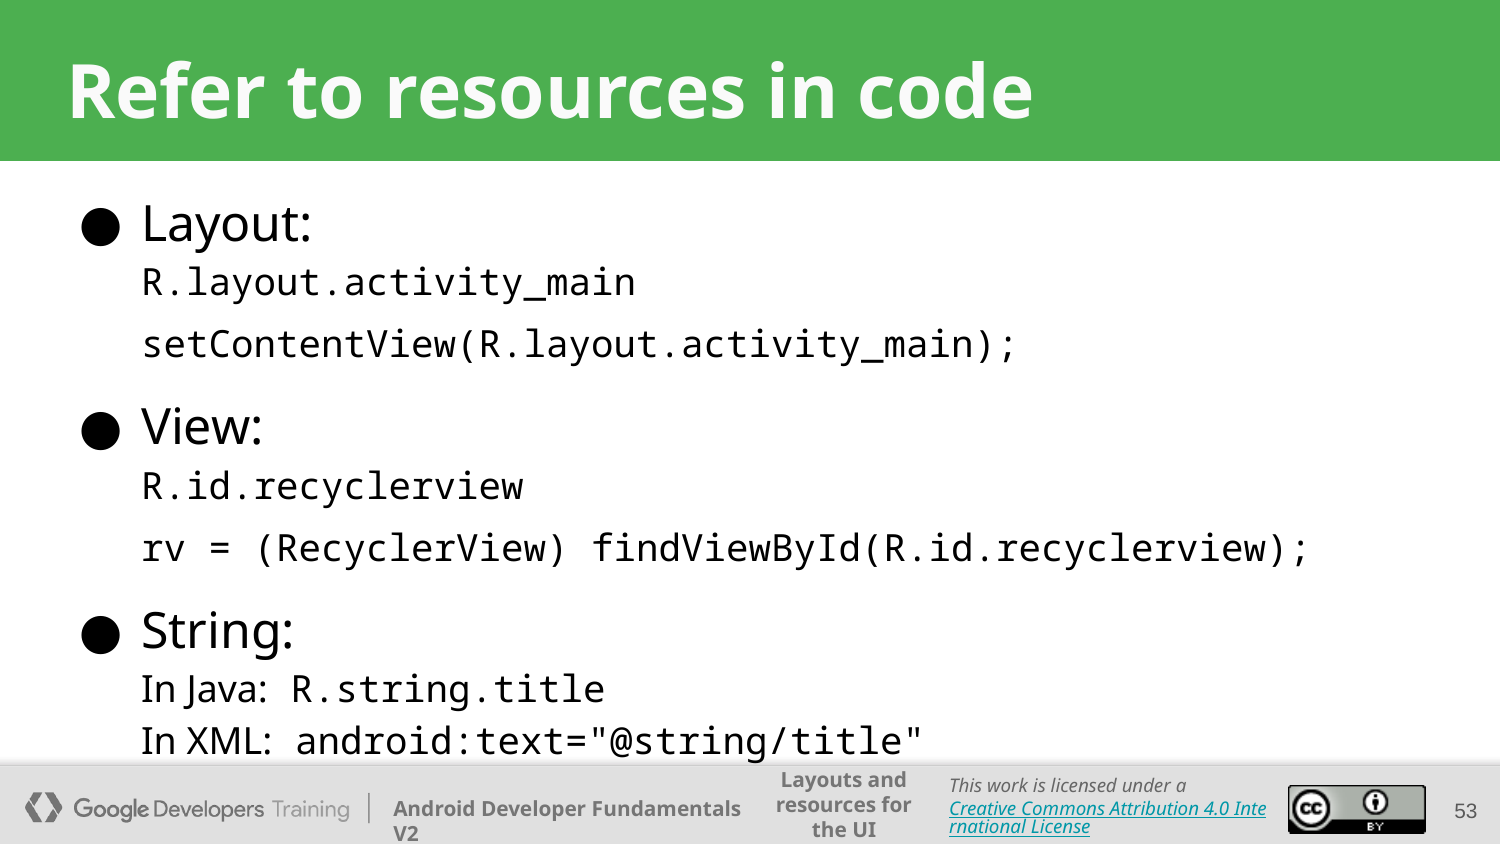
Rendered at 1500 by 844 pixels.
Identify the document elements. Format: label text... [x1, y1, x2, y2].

picture [0, 161, 1500, 844]
list Layout: R.layout.activity_main setContentView(R.layout.activity_main); View: R.id.recyclerview rv = (RecyclerView) findViewById(R.id.recyclerview); String: In Java: R.string.title In XML: android:text="@string/title" [51, 167, 1480, 766]
title Refer to resources in code [51, 28, 1449, 122]
slide_number 53 [1402, 777, 1493, 842]
